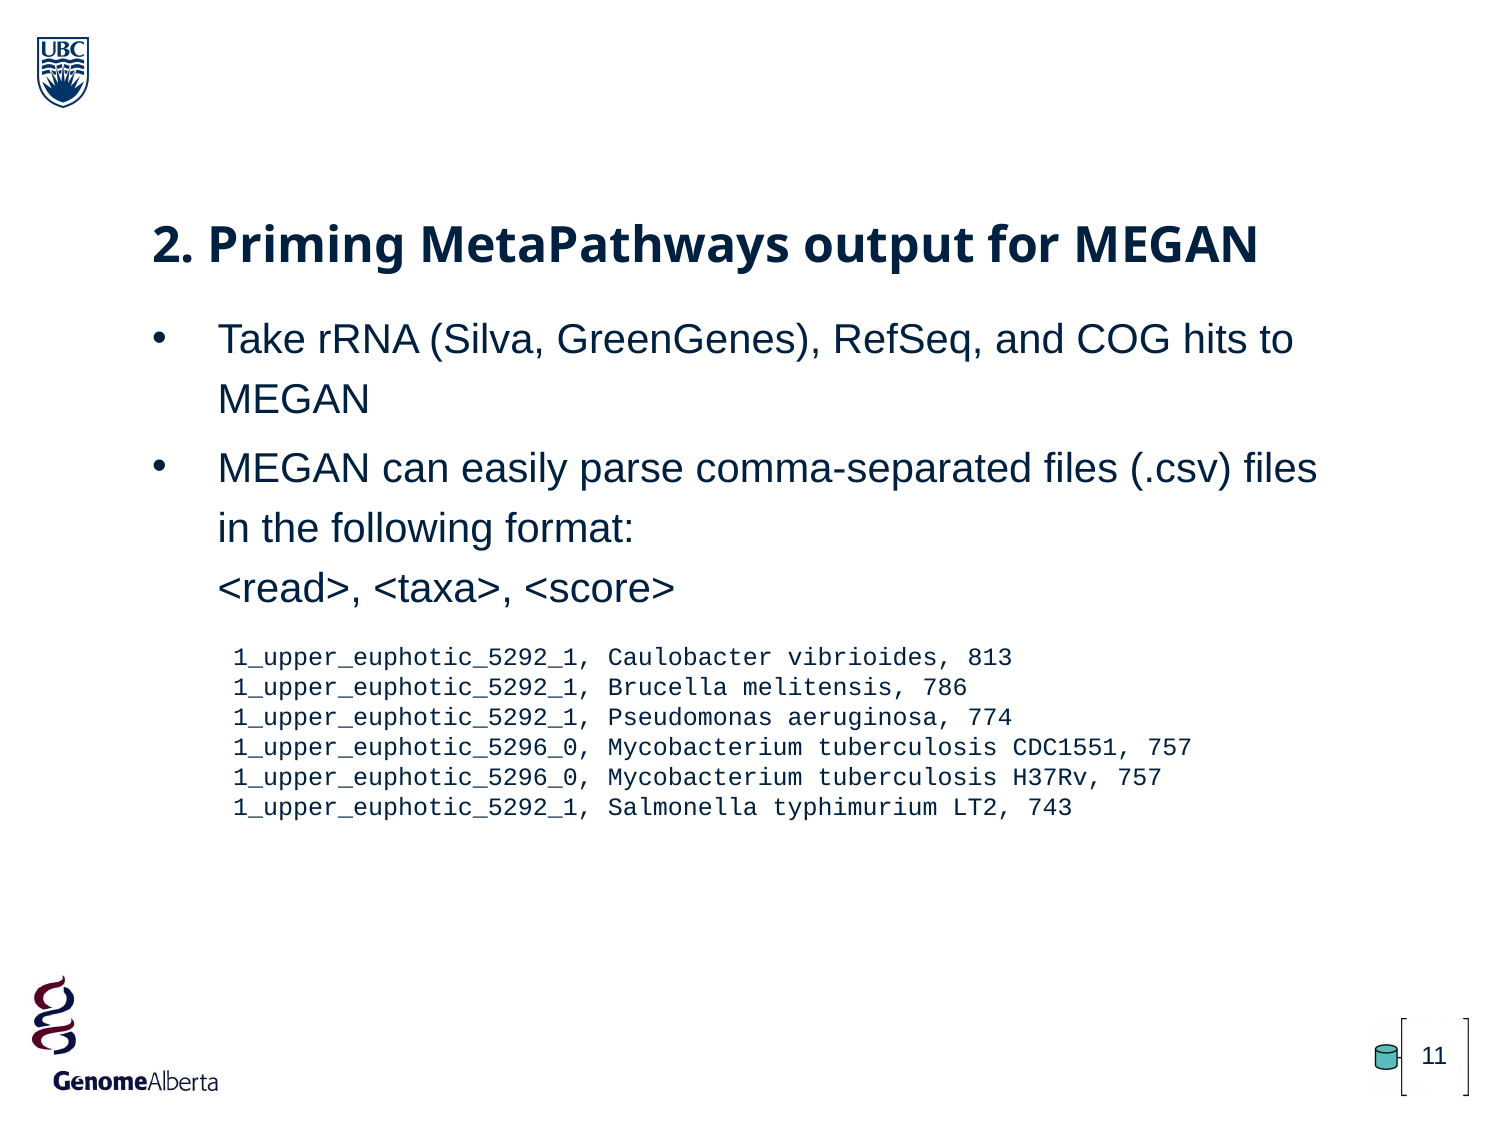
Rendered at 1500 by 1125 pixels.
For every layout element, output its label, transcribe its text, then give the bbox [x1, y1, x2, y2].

slide_number 11 [1399, 1018, 1469, 1091]
picture [1374, 1018, 1469, 1097]
list 2. Priming MetaPathways output for MEGAN [137, 205, 1379, 295]
text_box Take rRNA (Silva, GreenGenes), RefSeq, and COG hits to MEGAN MEGAN can easily parse comma-separated files (.csv) files in the following format: <read>, <taxa>, <score> [137, 294, 1360, 657]
text_box 1_upper_euphotic_5292_1, Caulobacter vibrioides, 813 1_upper_euphotic_5292_1, Brucella melitensis, 786 1_upper_euphotic_5292_1, Pseudomonas aeruginosa, 774 1_upper_euphotic_5296_0, Mycobacterium tuberculosis CDC1551, 757 1_upper_euphotic_5296_0, Mycobacterium tuberculosis H37Rv, 757 1_upper_euphotic_5292_1, Salmonella typhimurium LT2, 743 [218, 633, 1223, 828]
picture [21, 966, 229, 1103]
picture [37, 37, 89, 108]
